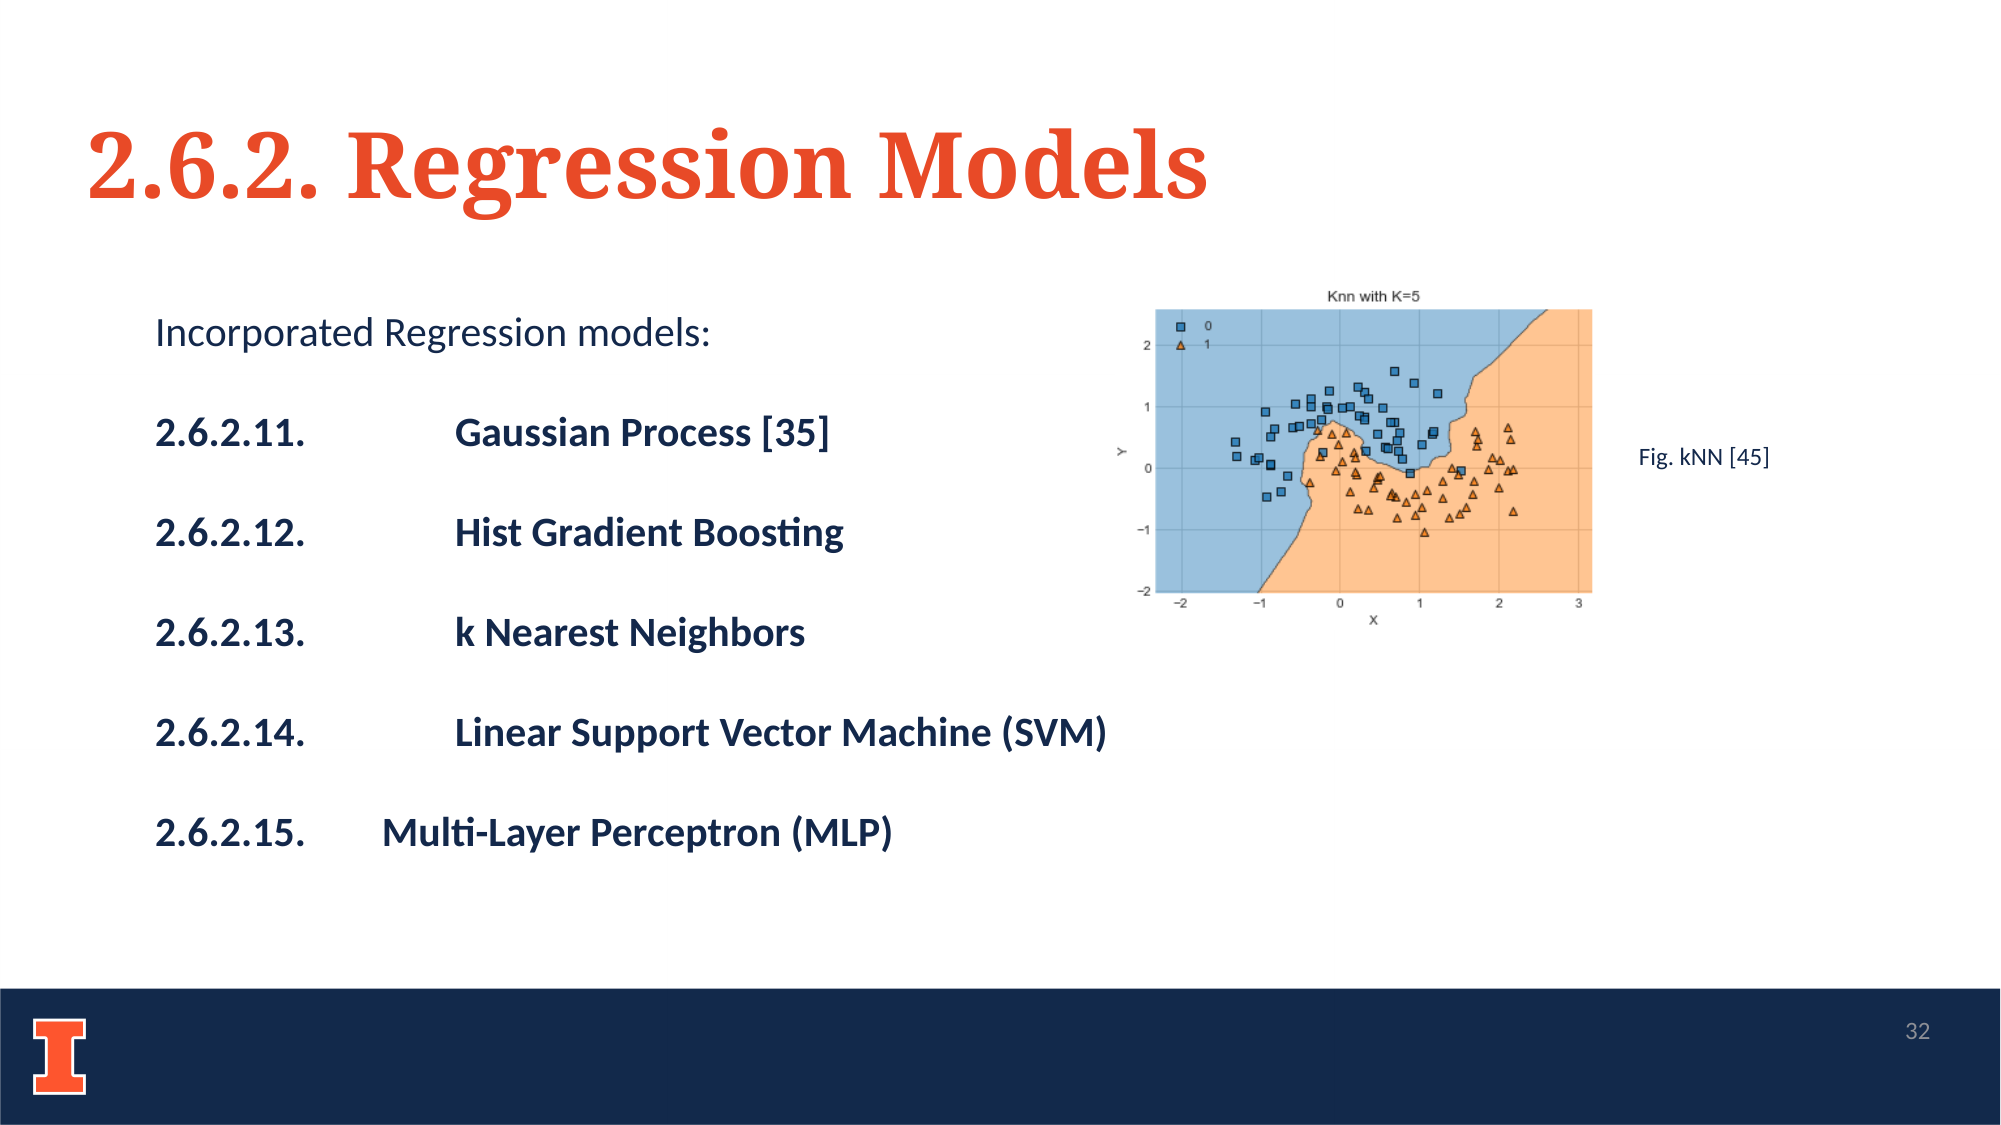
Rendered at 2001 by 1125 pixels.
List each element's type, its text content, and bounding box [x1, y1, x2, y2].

text_box Incorporated Regression models: 2.6.2.11. Gaussian Process [35] 2.6.2.12. Hist Gradient Boosting 2.6.2.13. k Nearest Neighbors 2.6.2.14. Linear Support Vector Machine (SVM) 2.6.2.15. Multi-Layer Perceptron (MLP) [140, 297, 1890, 863]
slide_number 32 [1495, 999, 1946, 1060]
text_box Fig. kNN [45] [1624, 433, 1801, 479]
title 2.6.2. Regression Models [72, 59, 1957, 278]
picture [0, 0, 2001, 1125]
